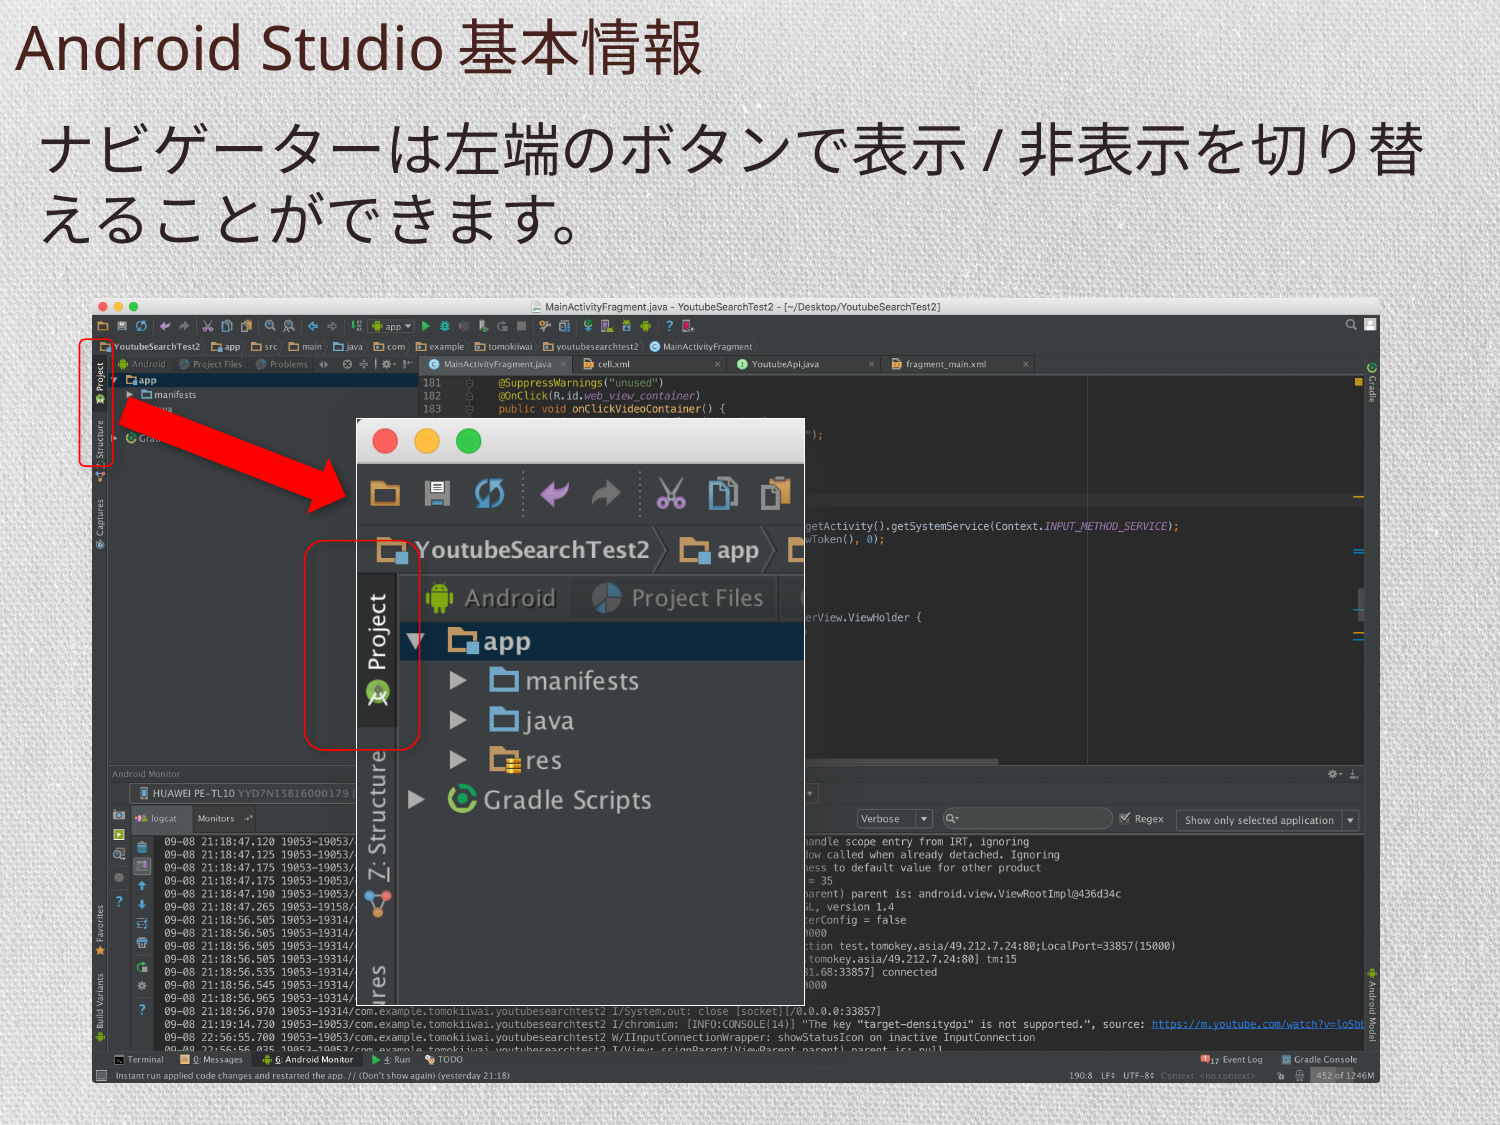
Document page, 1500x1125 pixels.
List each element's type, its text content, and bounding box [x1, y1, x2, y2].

text_box ナビゲーターは左端のボタンで表示/非表示を切り替えることができます。 [21, 105, 1451, 261]
text_box [78, 338, 90, 468]
picture [92, 298, 1380, 1083]
title Android Studio基本情報 [0, 1, 1500, 91]
